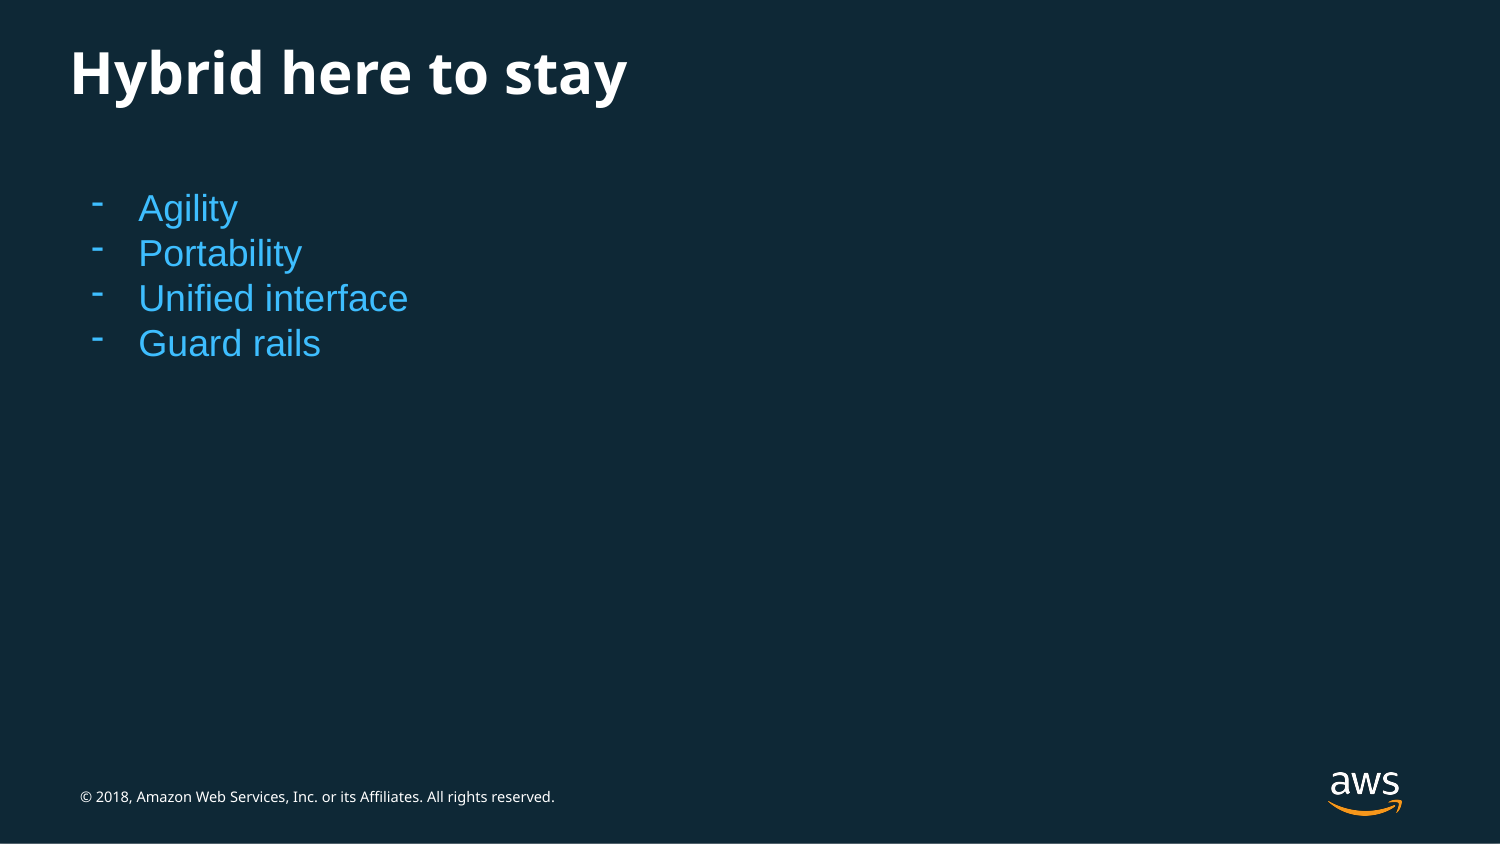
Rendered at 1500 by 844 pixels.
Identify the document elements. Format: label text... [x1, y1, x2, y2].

picture [1328, 772, 1402, 816]
text_box Agility Portability Unified interface Guard rails [76, 176, 854, 417]
text_box Hybrid here to stay [55, 28, 1443, 118]
